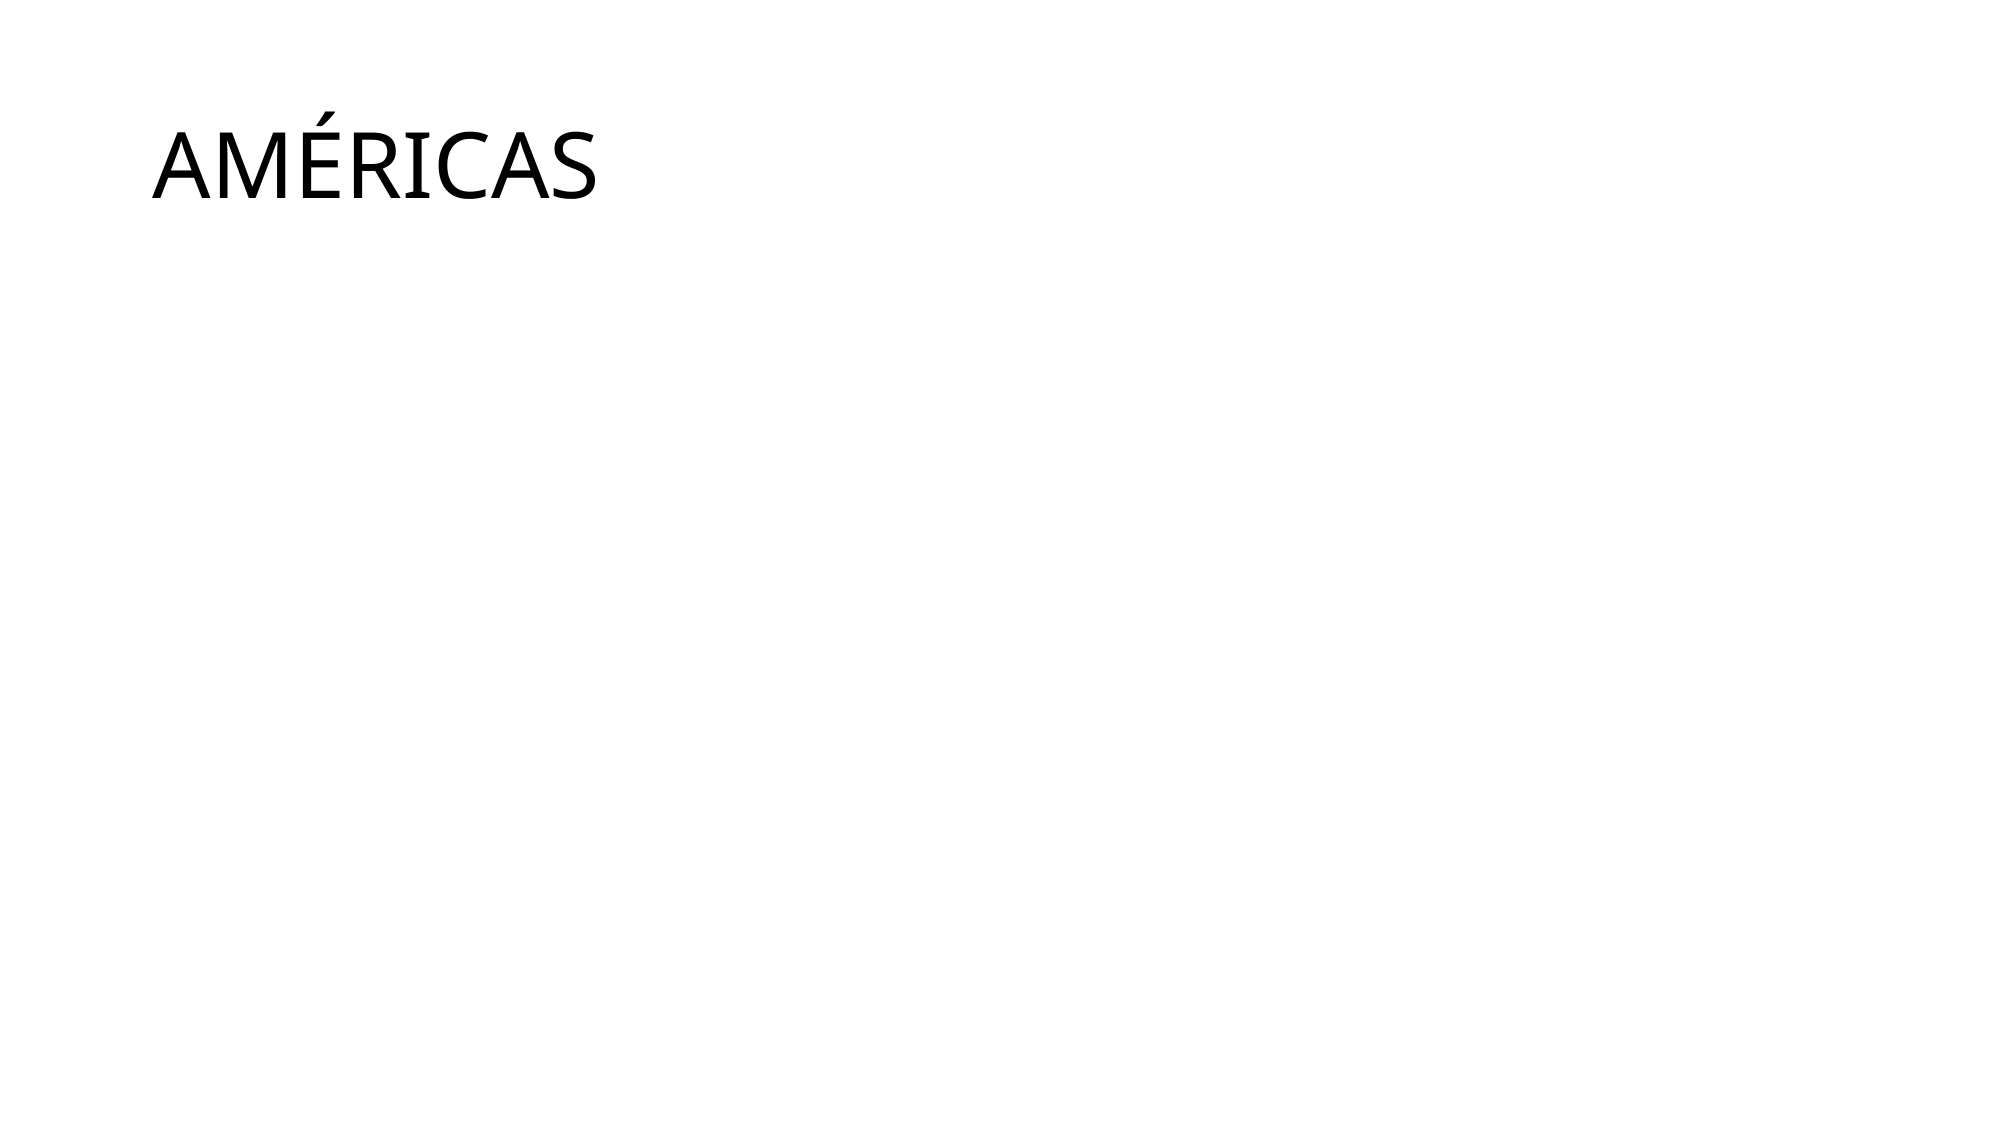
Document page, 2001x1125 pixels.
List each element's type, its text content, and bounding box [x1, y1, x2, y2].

title AMÉRICAS [137, 59, 1863, 278]
